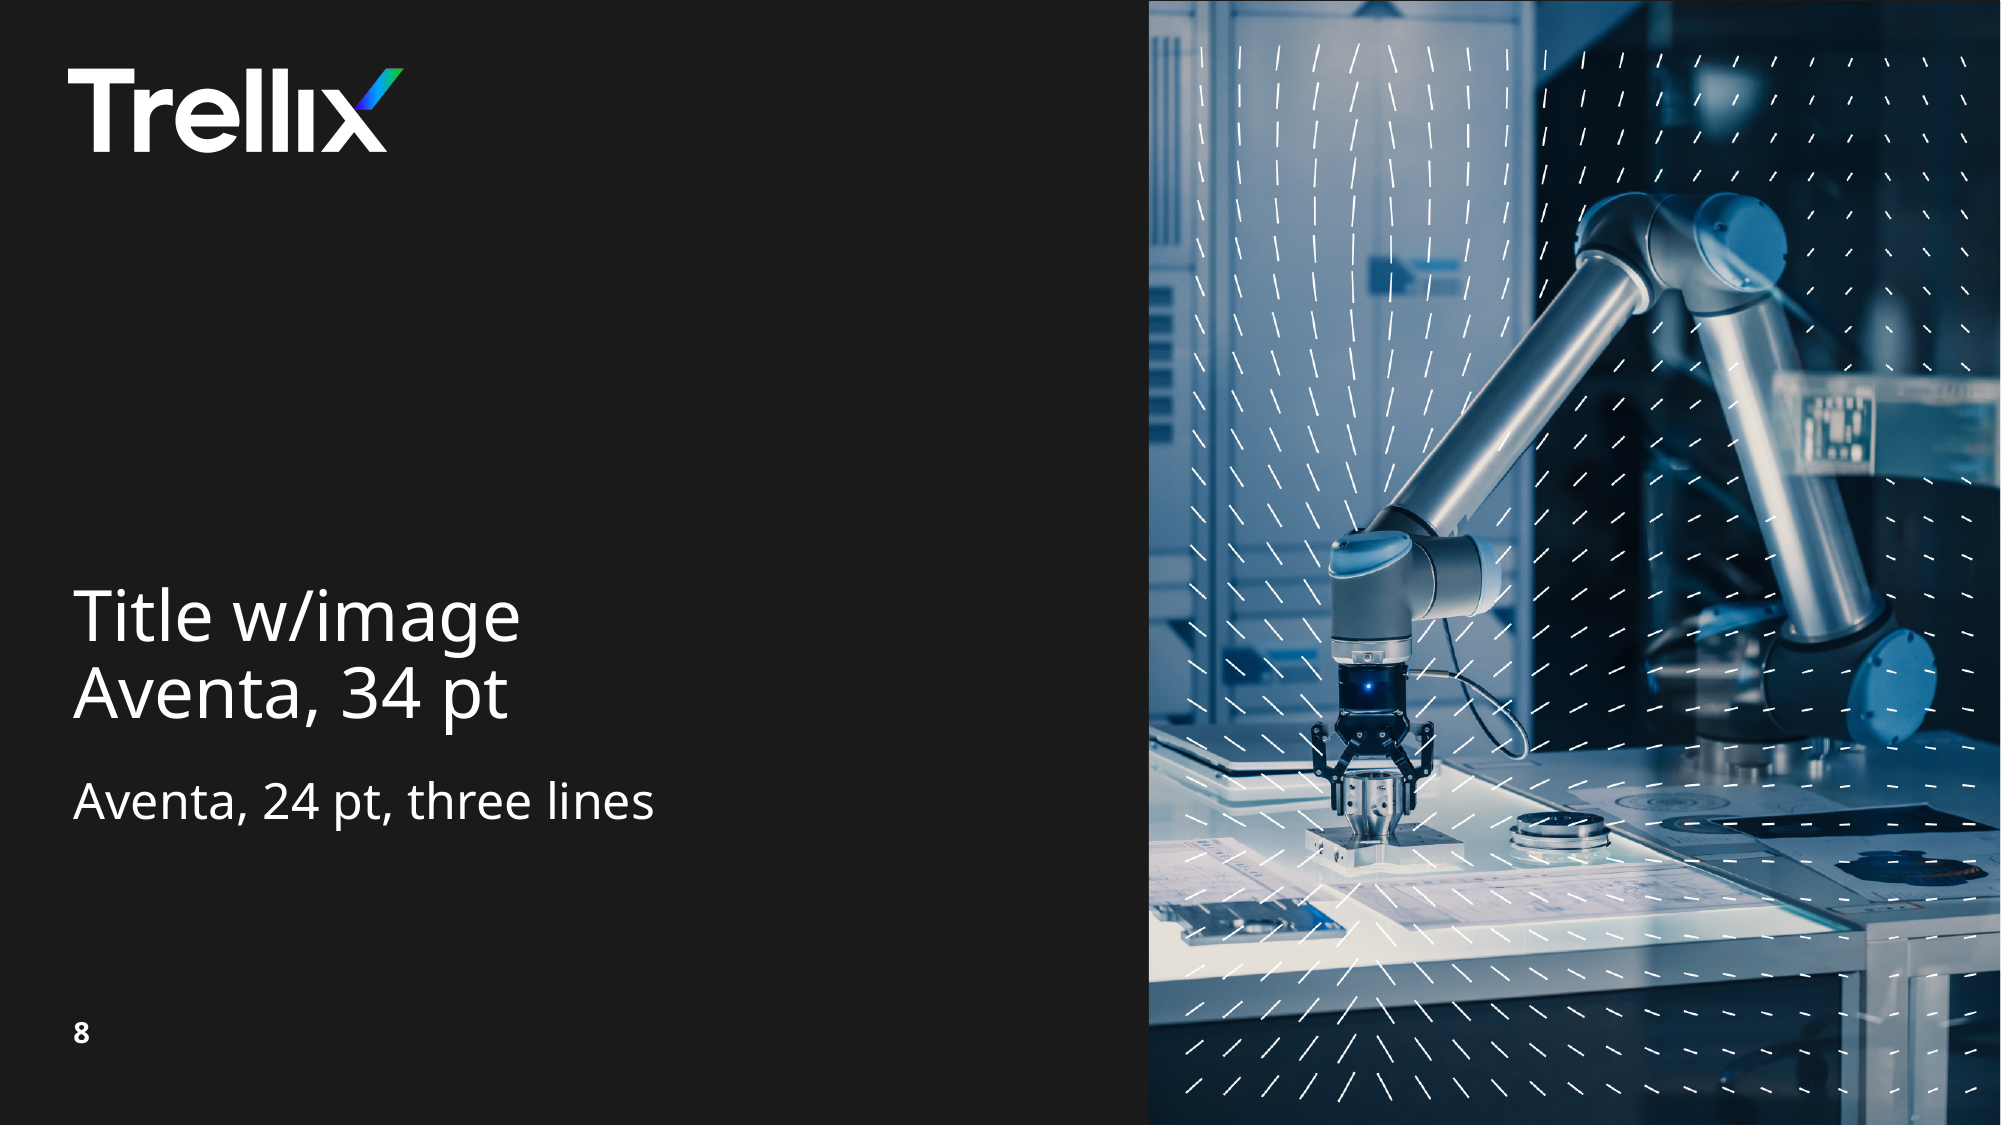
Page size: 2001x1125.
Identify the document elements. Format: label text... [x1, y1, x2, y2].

title Title w/image Aventa, 34 pt [58, 205, 1131, 741]
list Aventa, 24 pt, three lines [58, 769, 1131, 978]
picture [66, 66, 405, 155]
picture [1148, 1, 2001, 1125]
